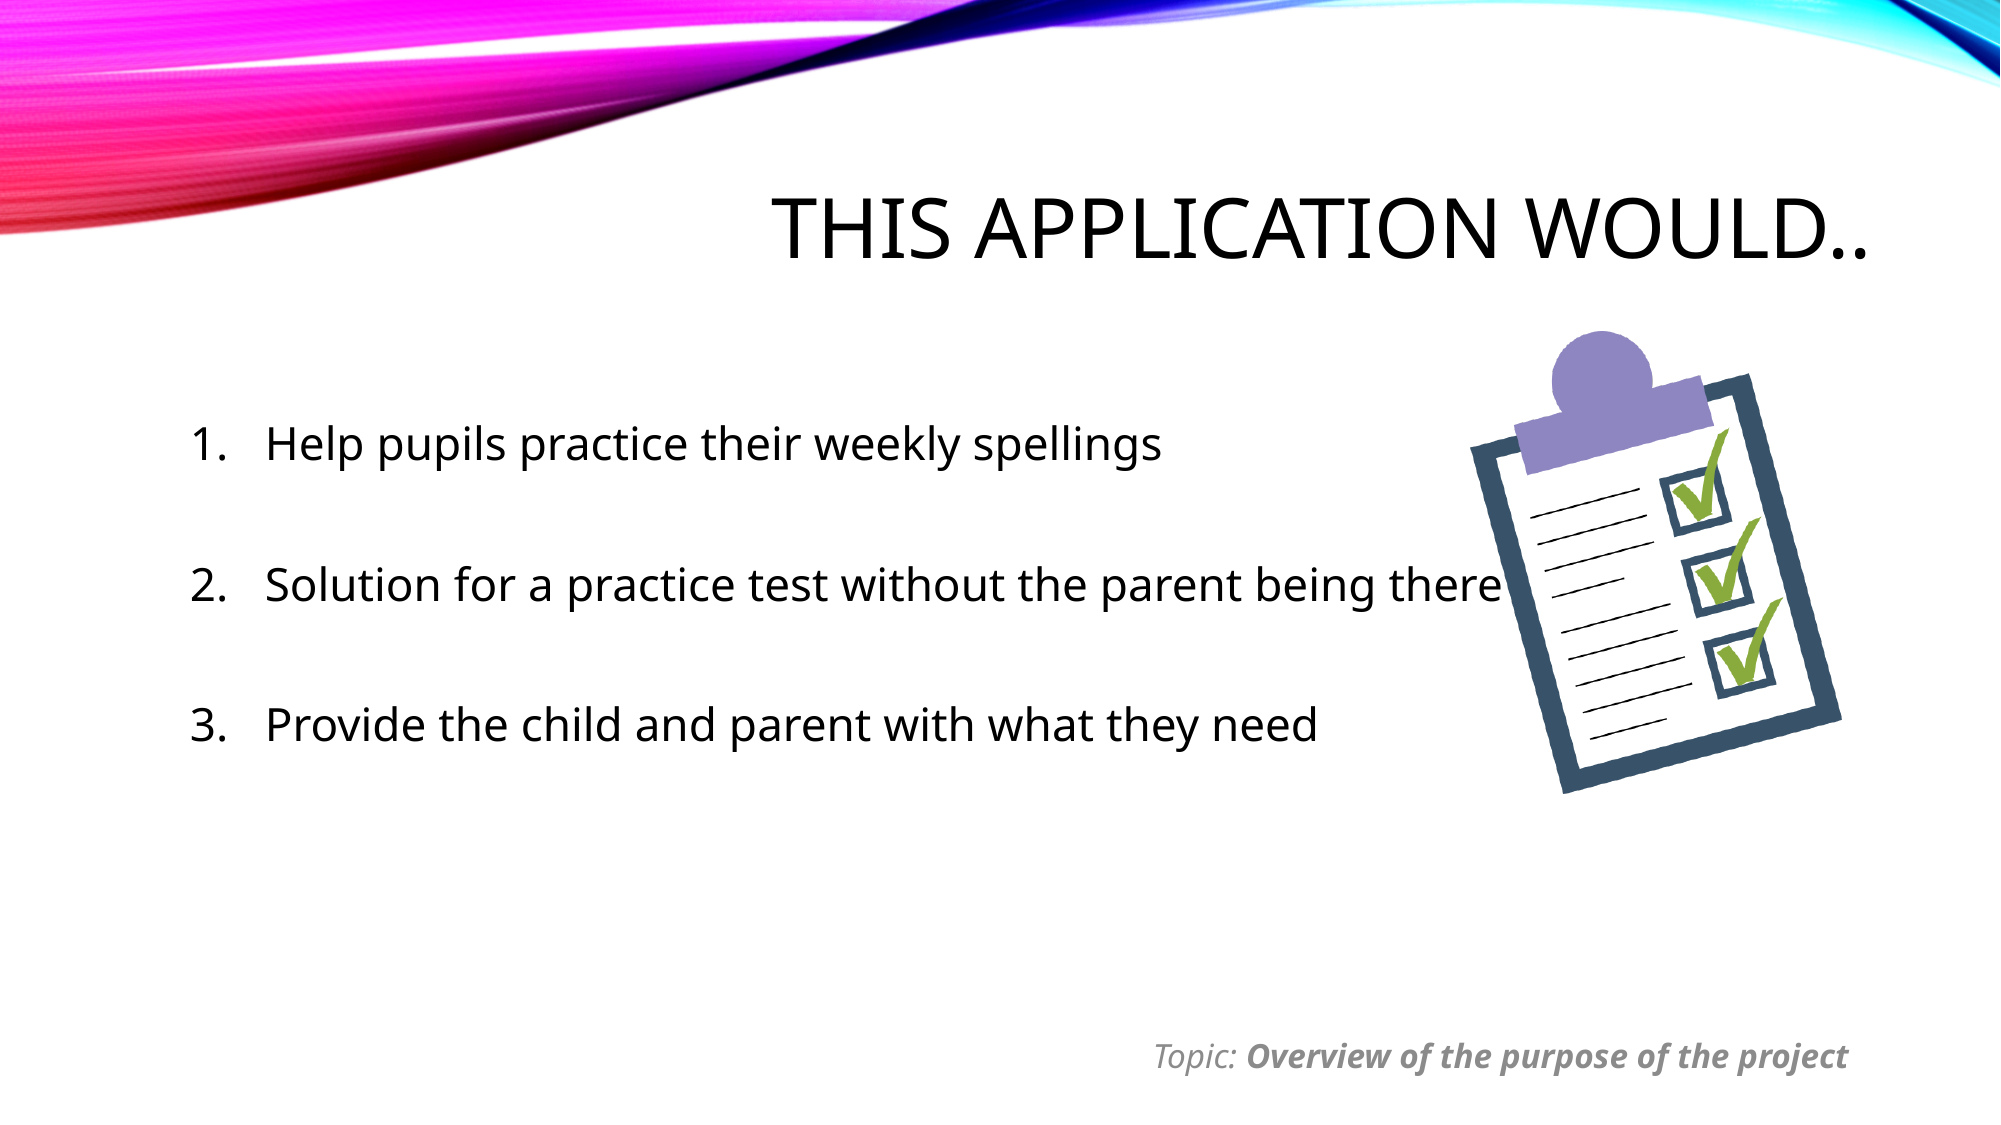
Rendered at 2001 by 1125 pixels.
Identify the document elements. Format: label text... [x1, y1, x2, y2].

title This application would.. [474, 125, 1888, 338]
picture [1470, 330, 1842, 794]
footer Topic: Overview of the purpose of the project [1137, 1021, 1915, 1089]
picture [1910, 0, 2000, 45]
picture [0, 0, 2000, 237]
picture [1890, 0, 2000, 75]
list Help pupils practice their weekly spellings Solution for a practice test without the parent being there Provide the child and parent with what they need [174, 413, 1825, 1078]
